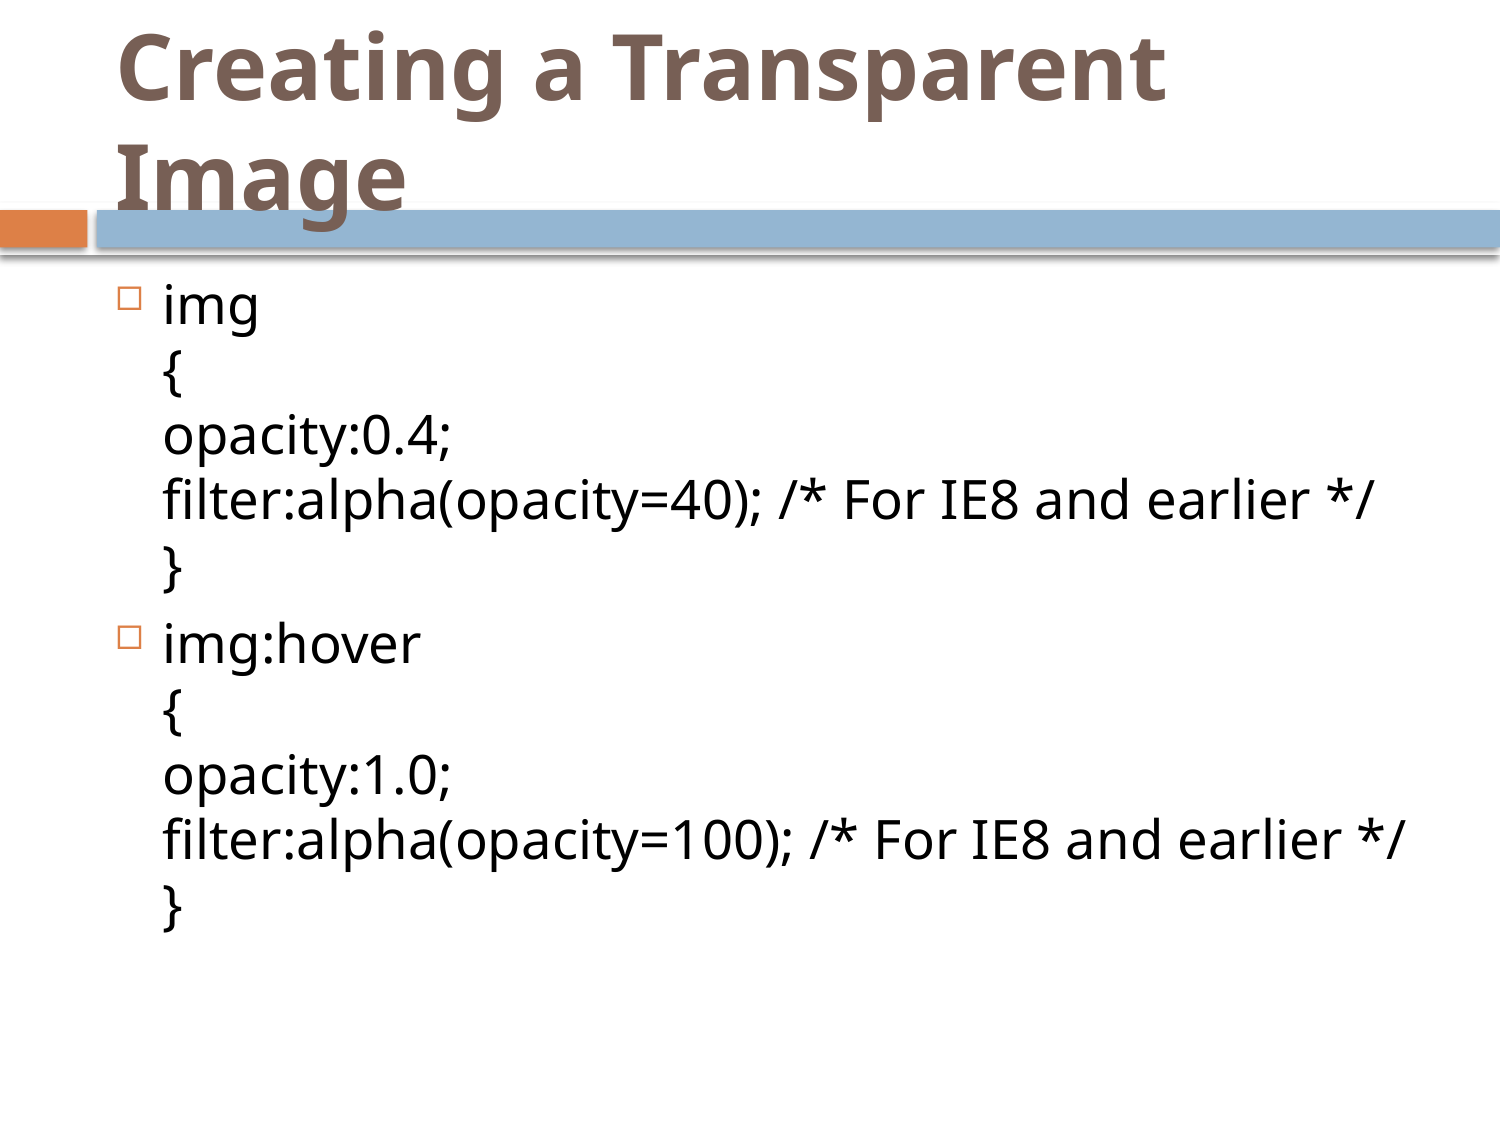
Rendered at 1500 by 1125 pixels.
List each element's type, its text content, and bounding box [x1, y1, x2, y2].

title Creating a Transparent Image [100, 37, 1438, 200]
list img { opacity:0.4; filter:alpha(opacity=40); /* For IE8 and earlier */ } img:hover { opacity:1.0; filter:alpha(opacity=100); /* For IE8 and earlier */ } [100, 262, 1438, 1000]
